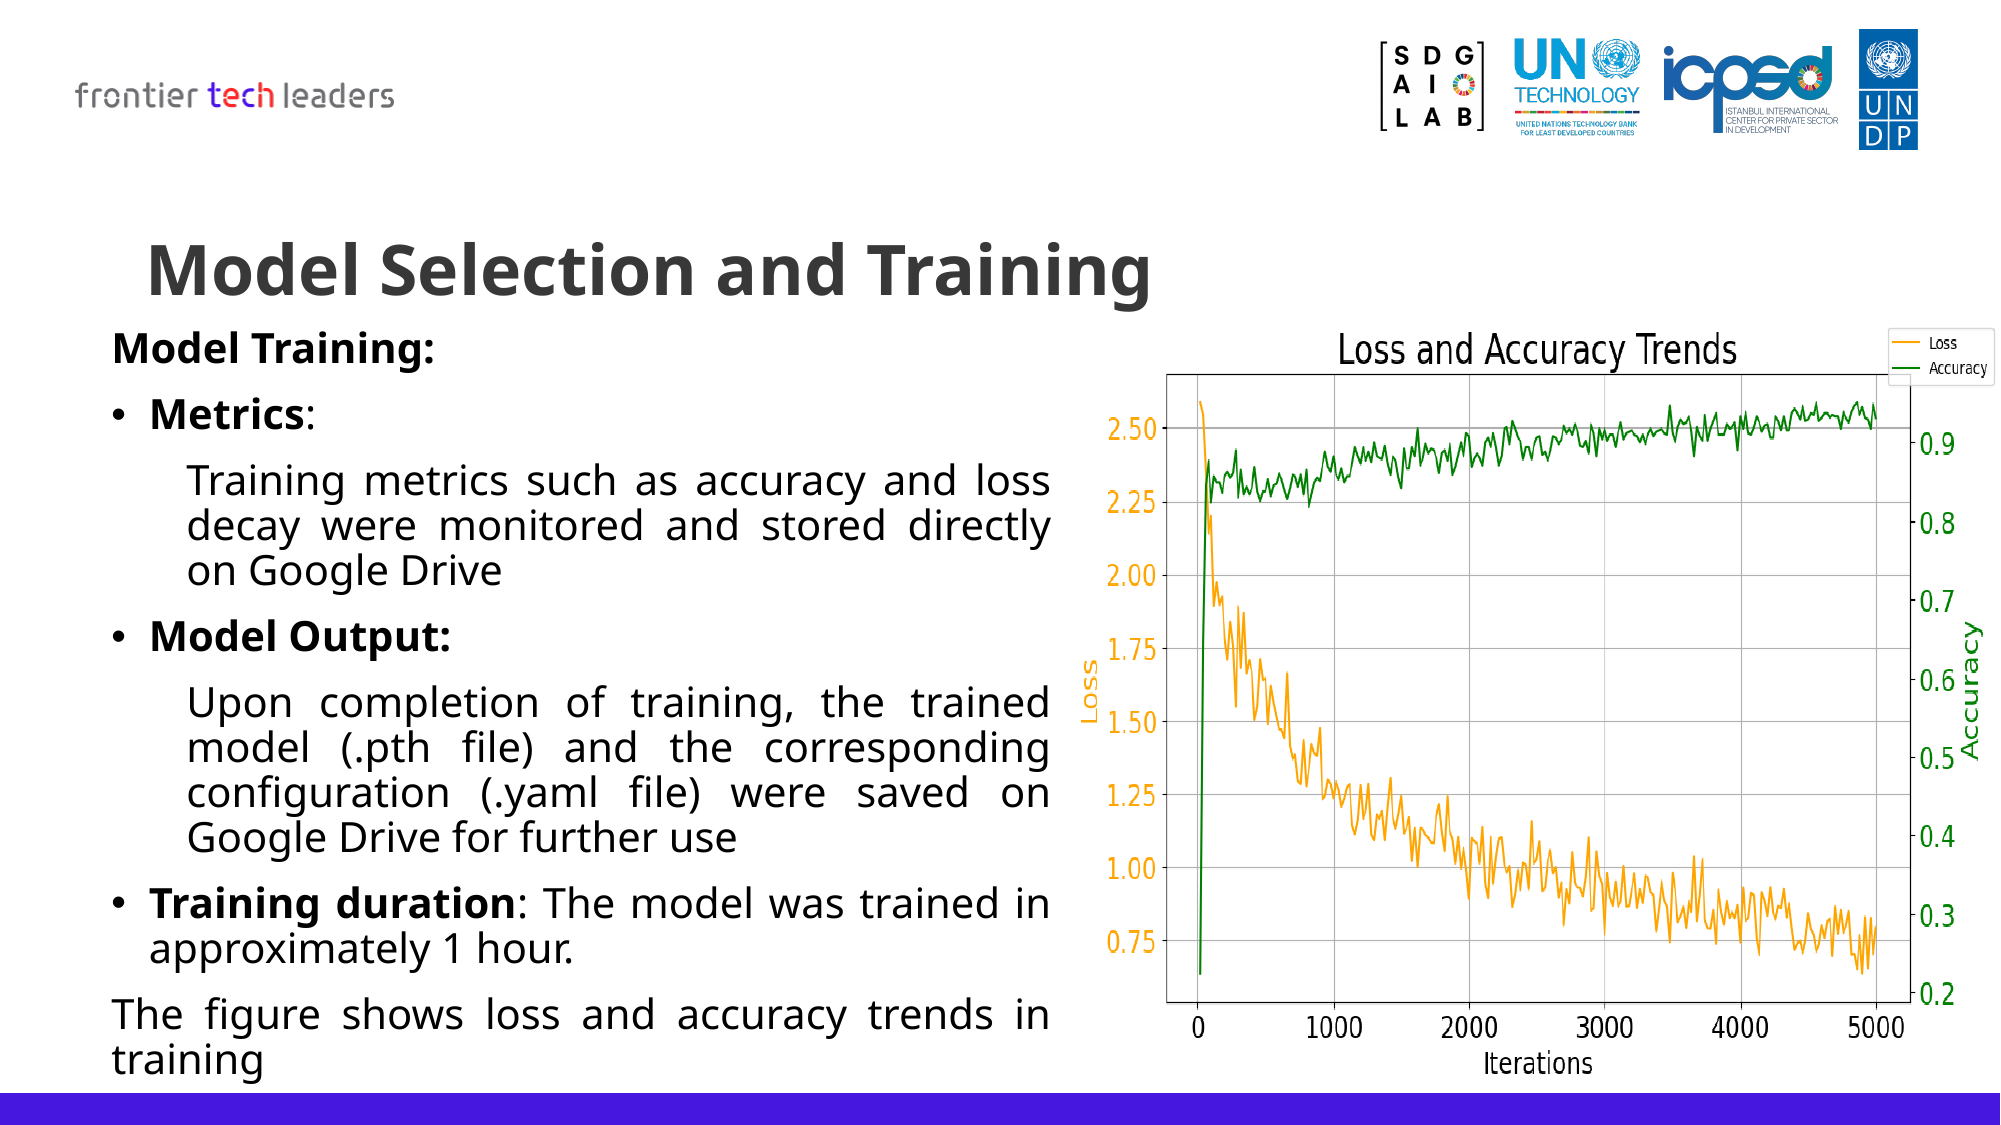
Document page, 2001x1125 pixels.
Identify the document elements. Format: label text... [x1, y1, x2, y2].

picture [75, 82, 394, 108]
text_box Model Selection and Training [138, 225, 2000, 321]
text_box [1377, 29, 1918, 150]
text_box [0, 1093, 2000, 1125]
text_box Model Training: Metrics: Training metrics such as accuracy and loss decay were monitored and stored directly on Google Drive Model Output: Upon completion of training, the trained model (.pth file) and the corresponding configuration (.yaml file) were saved on Google Drive for further use Training duration: The model was trained in approximately 1 hour. The figure shows loss and accuracy trends in training [103, 320, 1059, 1093]
picture [1068, 320, 2000, 1094]
